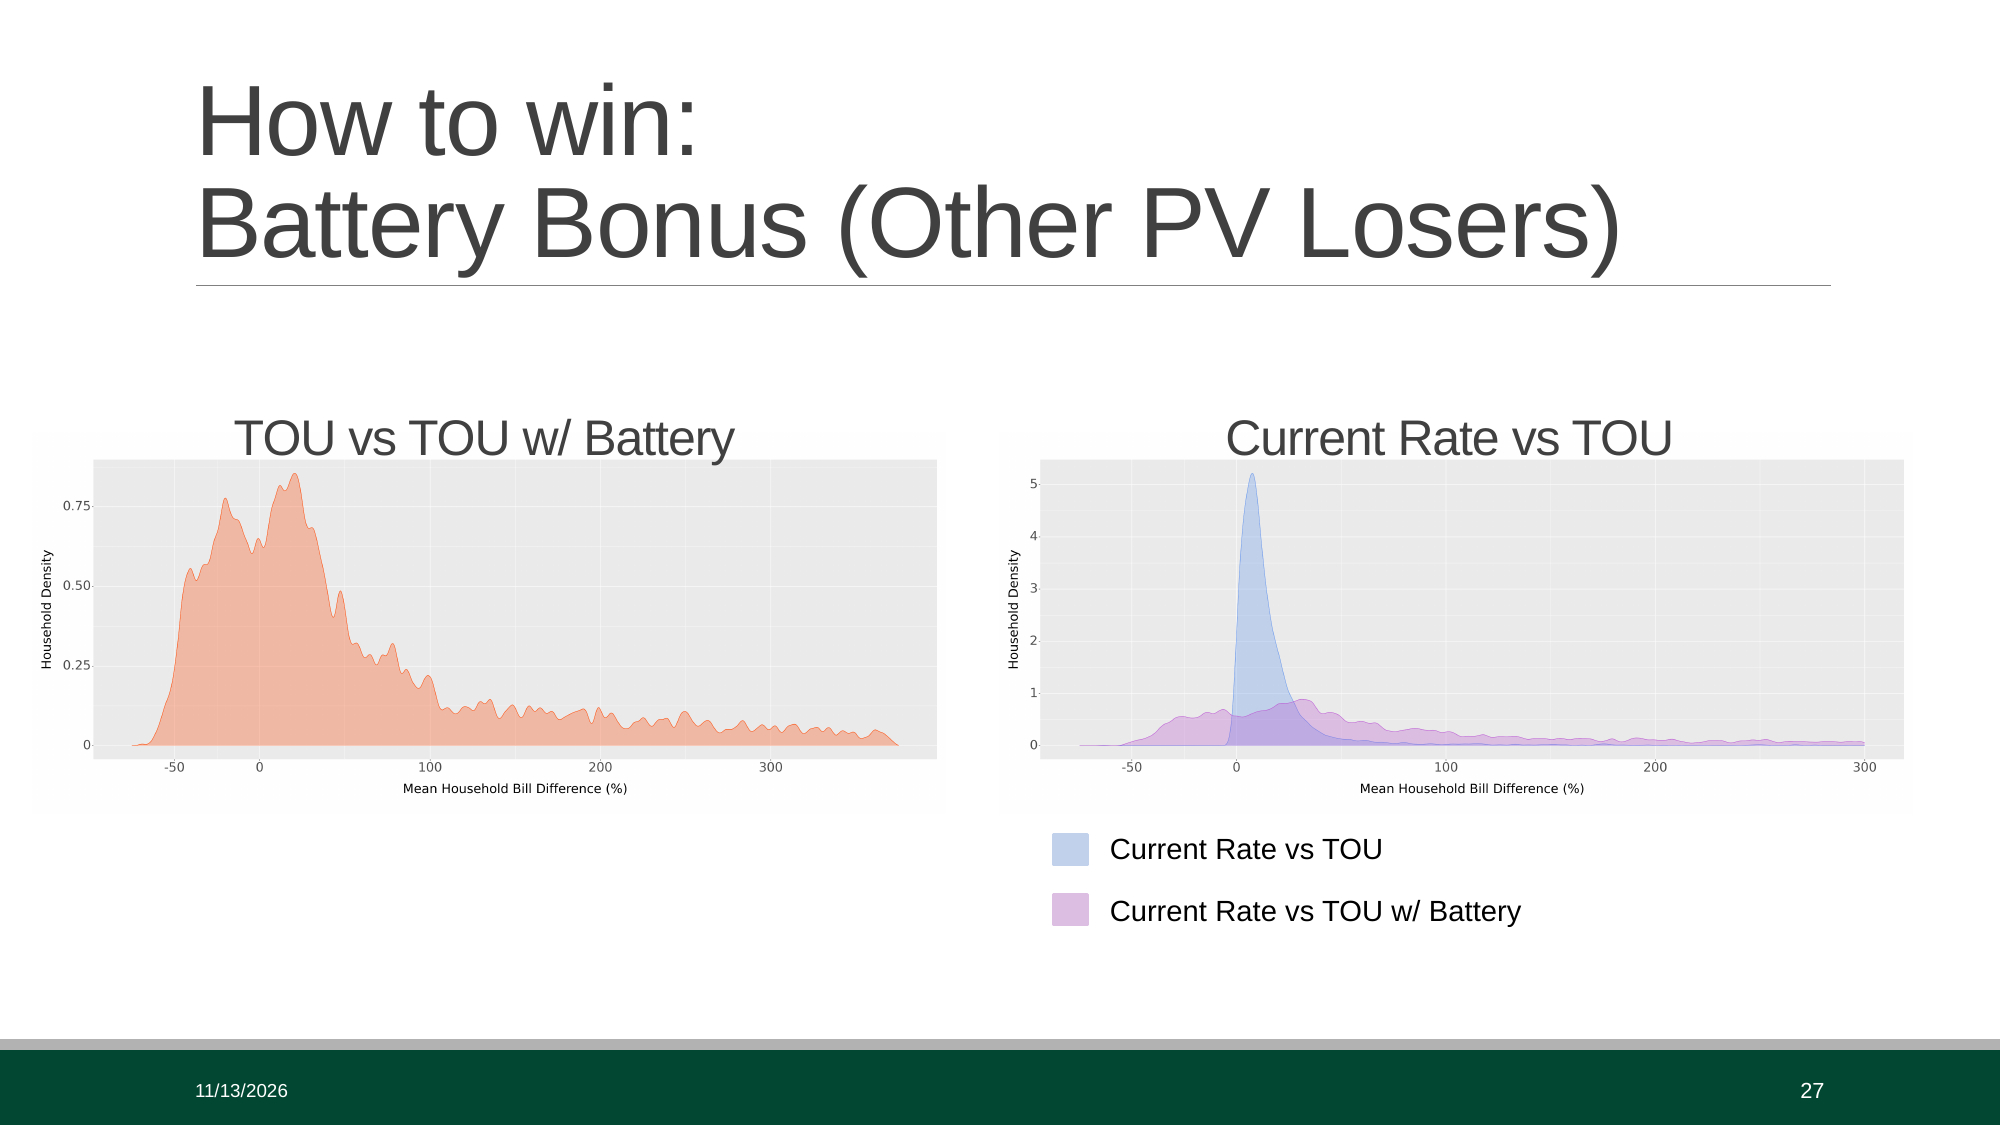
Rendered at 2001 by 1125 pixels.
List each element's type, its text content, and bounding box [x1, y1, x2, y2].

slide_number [180, 1059, 586, 1120]
text_box Current Rate vs TOU [1094, 823, 1554, 873]
slide_number 27 [1624, 1059, 1840, 1120]
text_box [1052, 833, 1089, 866]
title How to win: Battery Bonus (Other PV Losers) [180, 47, 1830, 285]
text_box Current Rate vs TOU w/ Battery [1094, 884, 1554, 935]
text_box TOU vs TOU w/ Battery [218, 392, 760, 429]
text_box Current Rate vs TOU [1210, 397, 1703, 428]
text_box [1052, 893, 1089, 926]
picture [999, 432, 1914, 814]
picture [31, 432, 946, 814]
